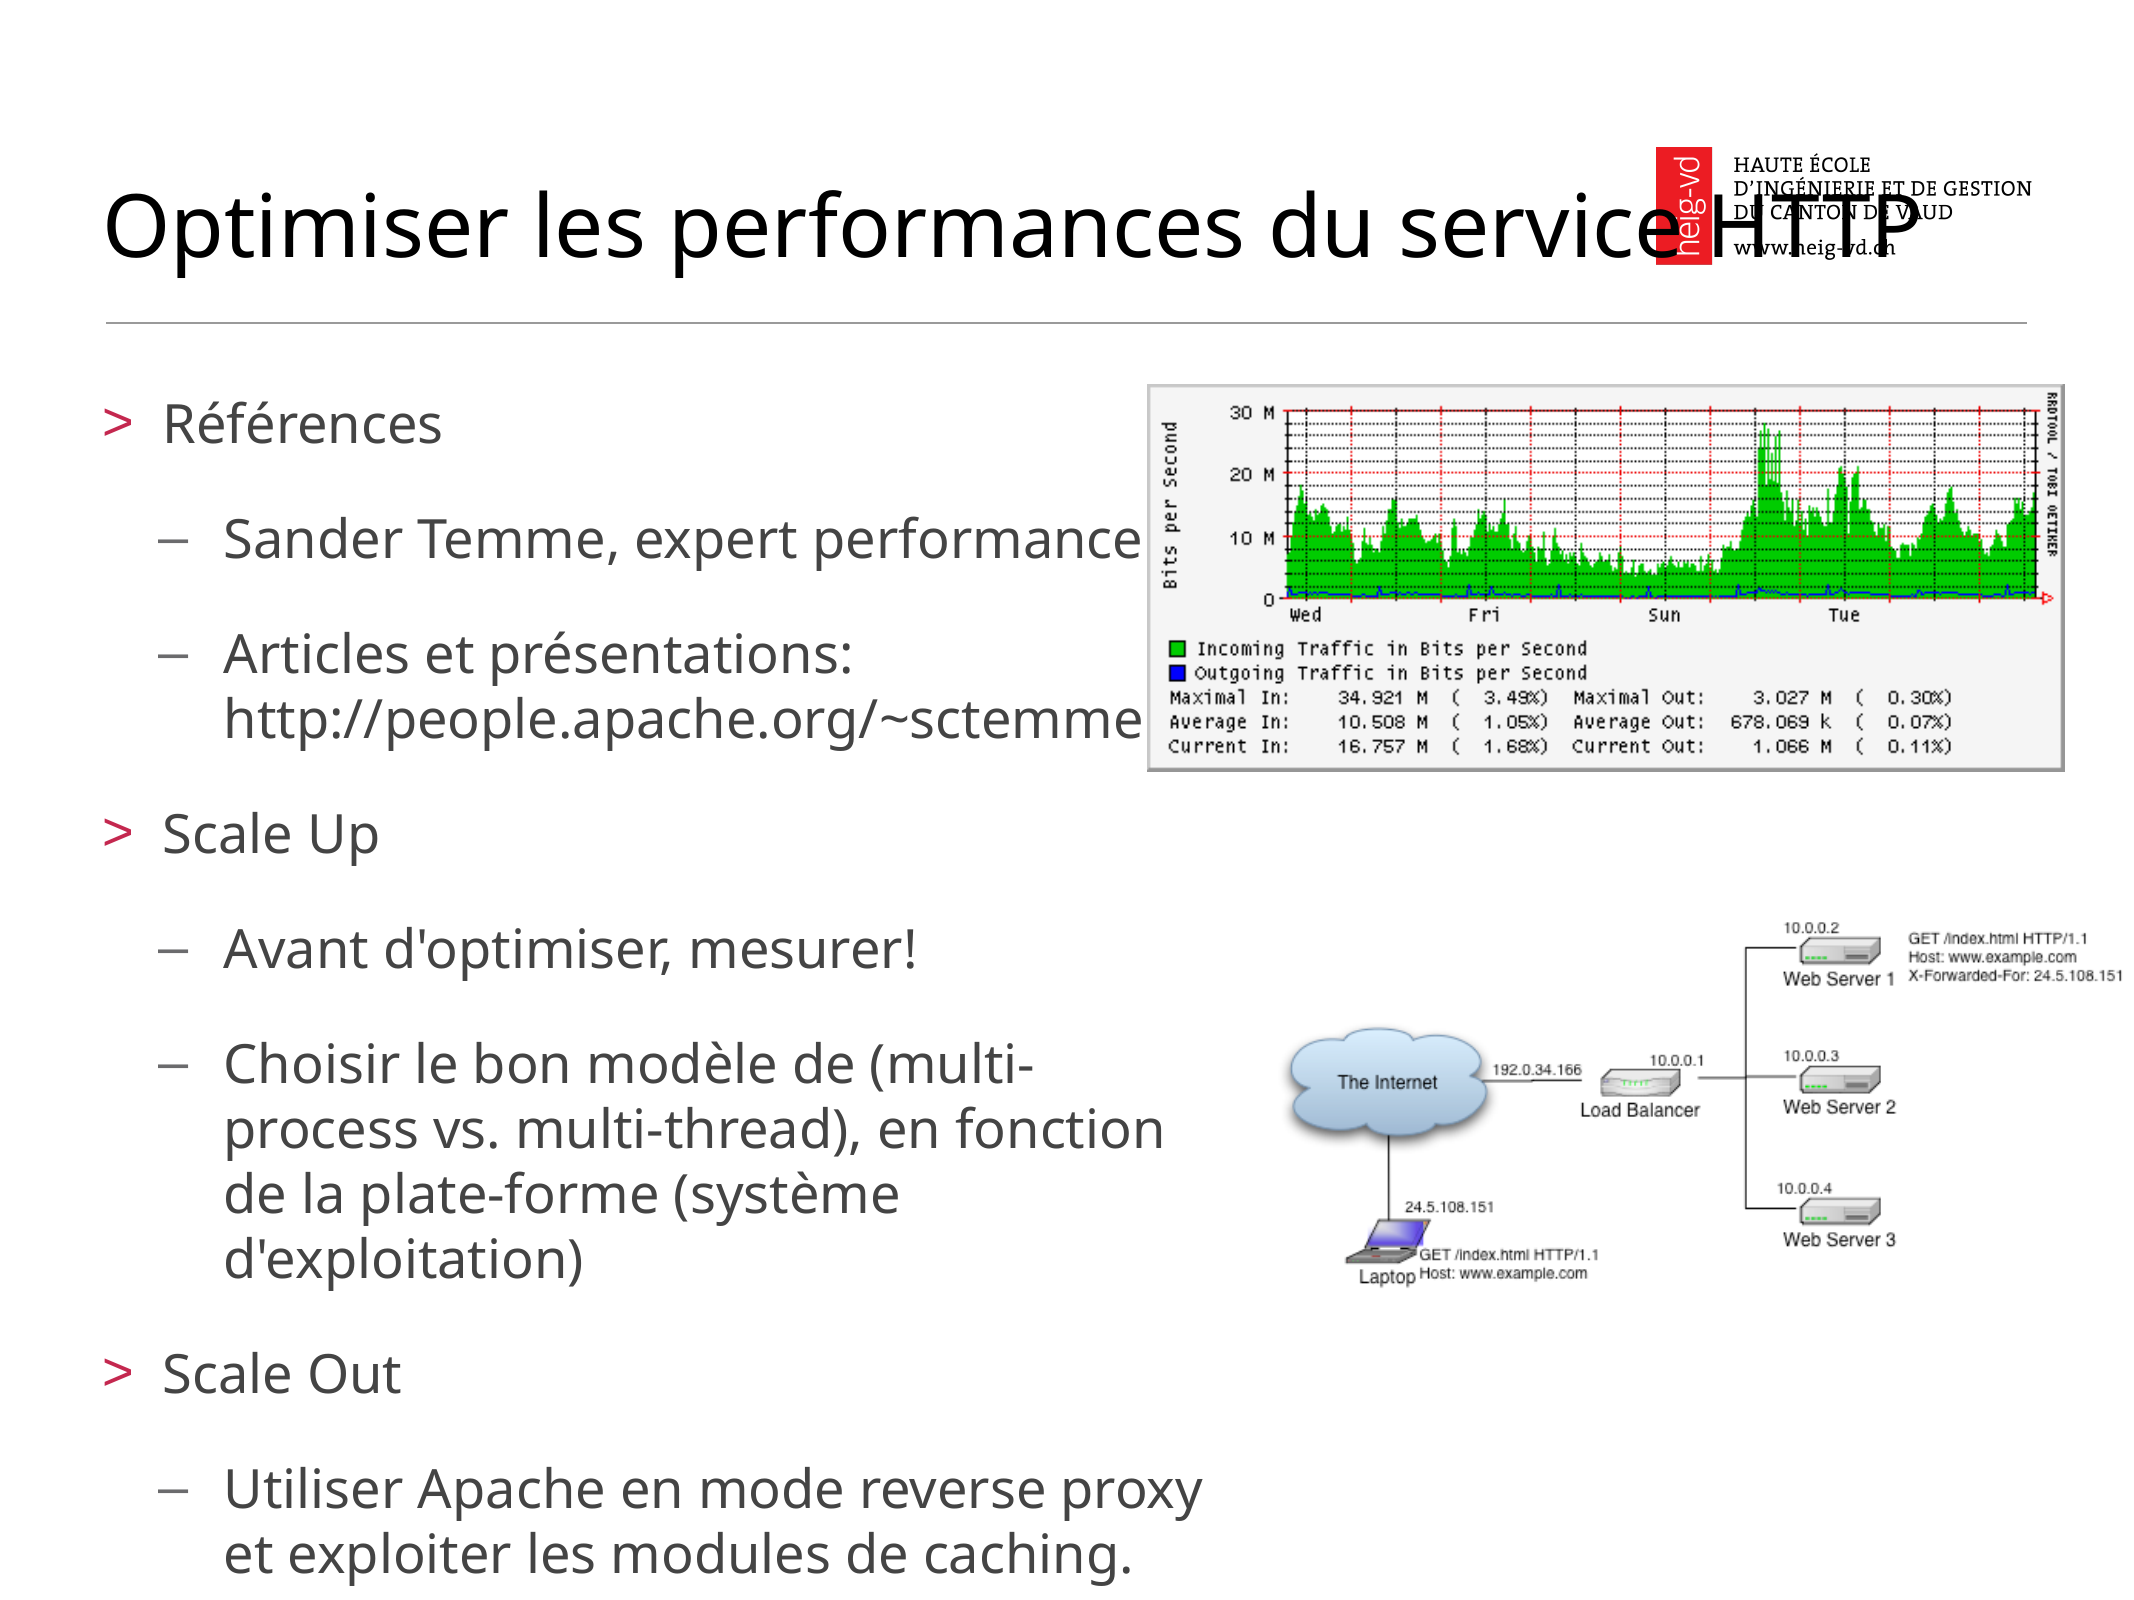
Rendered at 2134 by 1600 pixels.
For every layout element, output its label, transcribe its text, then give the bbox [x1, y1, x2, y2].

title Optimiser les performances du service HTTP [93, 53, 2041, 284]
picture [1251, 901, 2134, 1302]
picture [1146, 384, 2065, 772]
list Références Sander Temme, expert performance Articles et présentations: http://people.apache.org/~sctemme Scale Up Avant d'optimiser, mesurer! Choisir le bon modèle de (multi-process vs. multi-thread), en fonction de la plate-forme (système d'exploitation) Scale Out Utiliser Apache en mode reverse proxy et exploiter les modules de caching. [93, 380, 1228, 1574]
